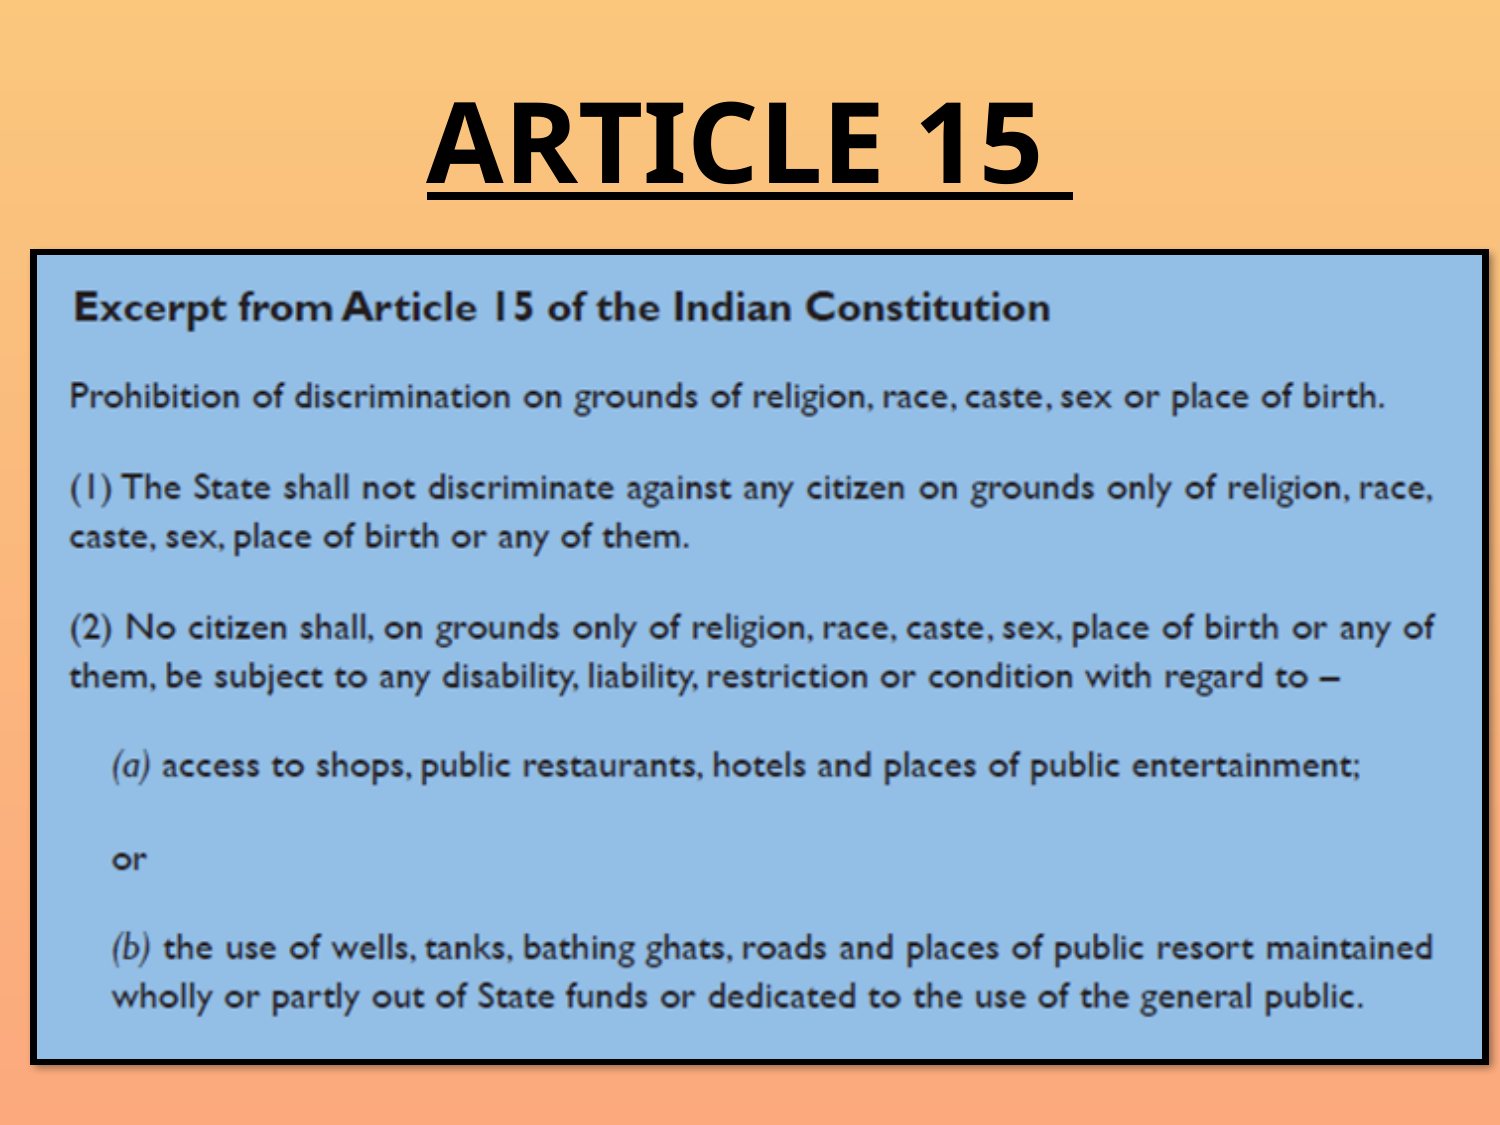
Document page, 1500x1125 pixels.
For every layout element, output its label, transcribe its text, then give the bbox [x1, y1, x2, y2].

title ARTICLE 15 [75, 45, 1425, 233]
picture [36, 255, 1483, 1059]
